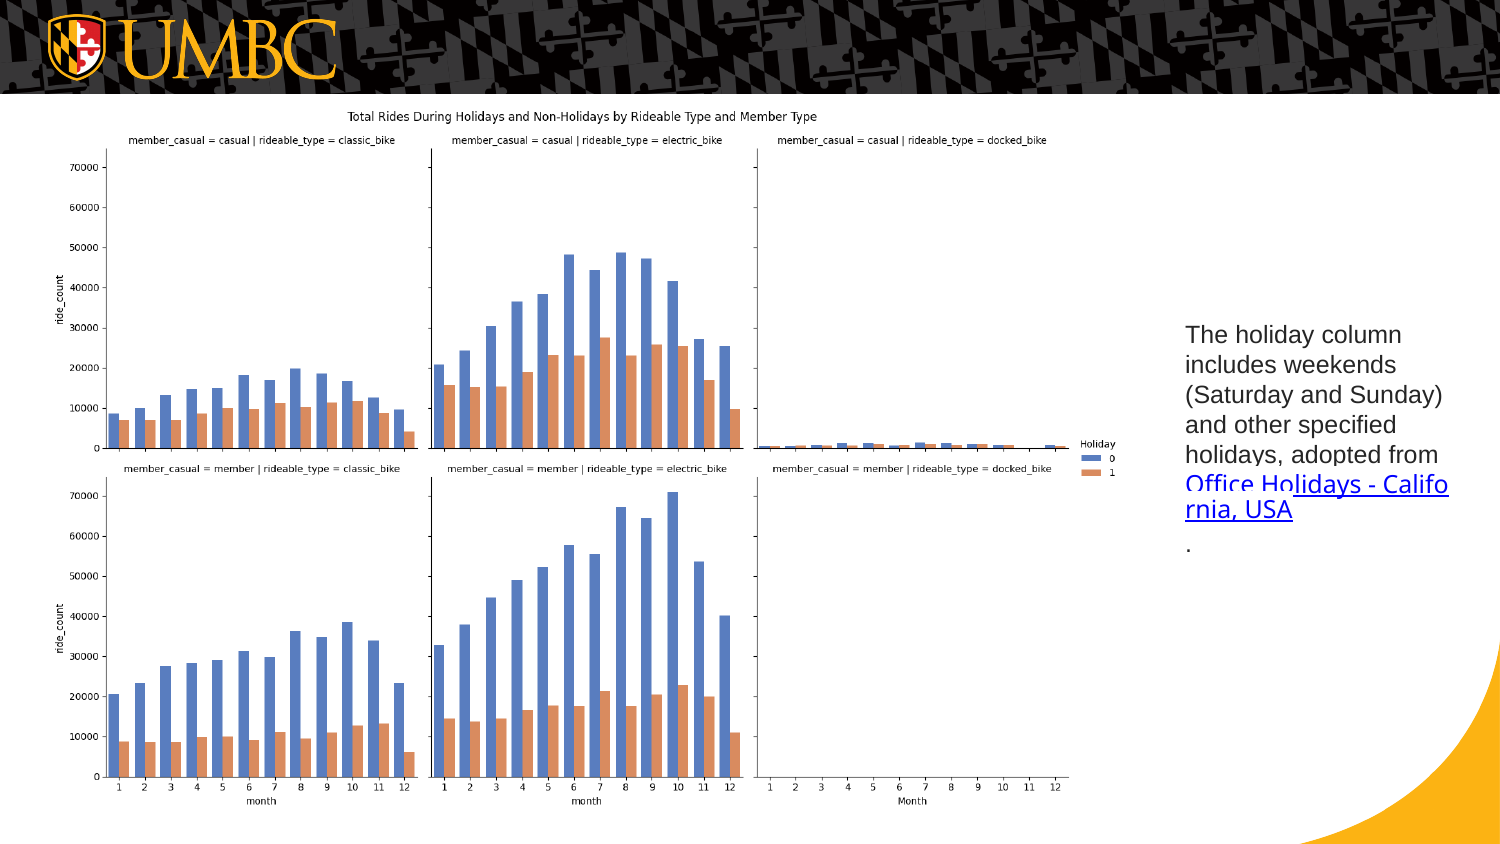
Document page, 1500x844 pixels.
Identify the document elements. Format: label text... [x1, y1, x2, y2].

picture [47, 103, 1124, 813]
text_box The holiday column includes weekends (Saturday and Sunday) and other specified holidays, adopted from Office Holidays - California, USA. [1170, 303, 1471, 547]
picture [1299, 639, 1500, 844]
picture [0, 0, 1500, 94]
